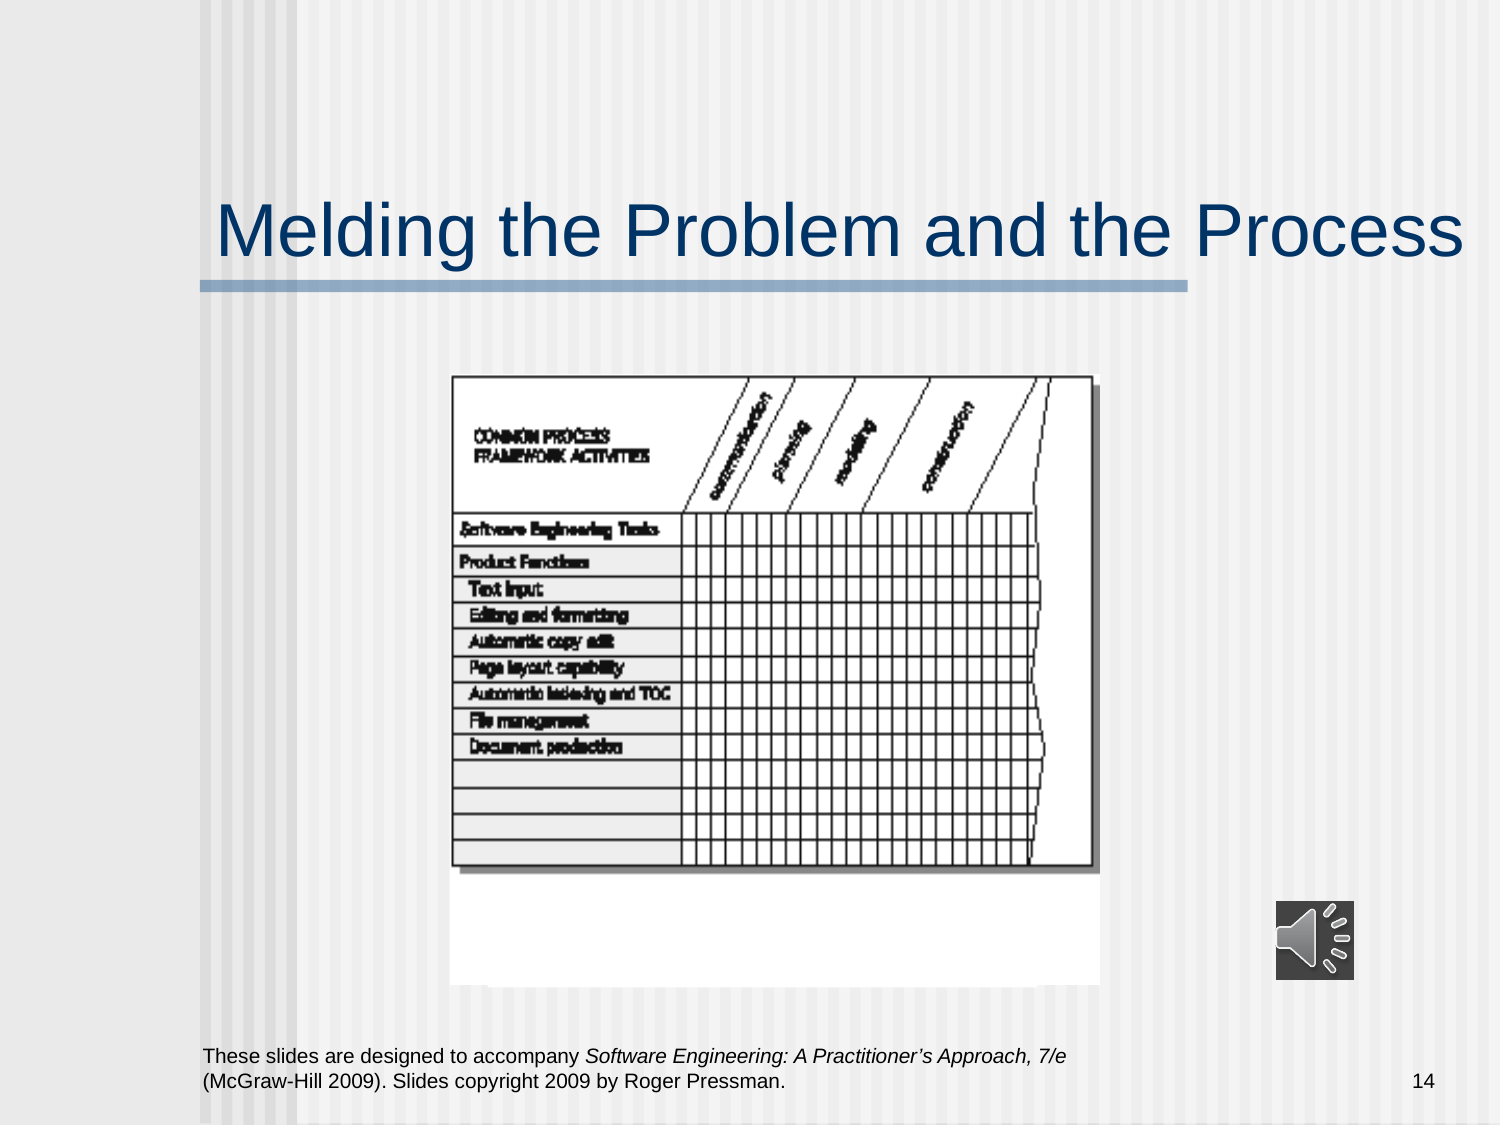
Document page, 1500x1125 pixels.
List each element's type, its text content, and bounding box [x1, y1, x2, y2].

slide_number 14 [1237, 1025, 1450, 1100]
title Melding the Problem and the Process [200, 174, 1500, 279]
footer These slides are designed to accompany Software Engineering: A Practitioner’s Approach, 7/e (McGraw-Hill 2009). Slides copyright 2009 by Roger Pressman. [187, 1025, 1088, 1100]
picture [449, 374, 1100, 985]
picture [1274, 900, 1355, 981]
